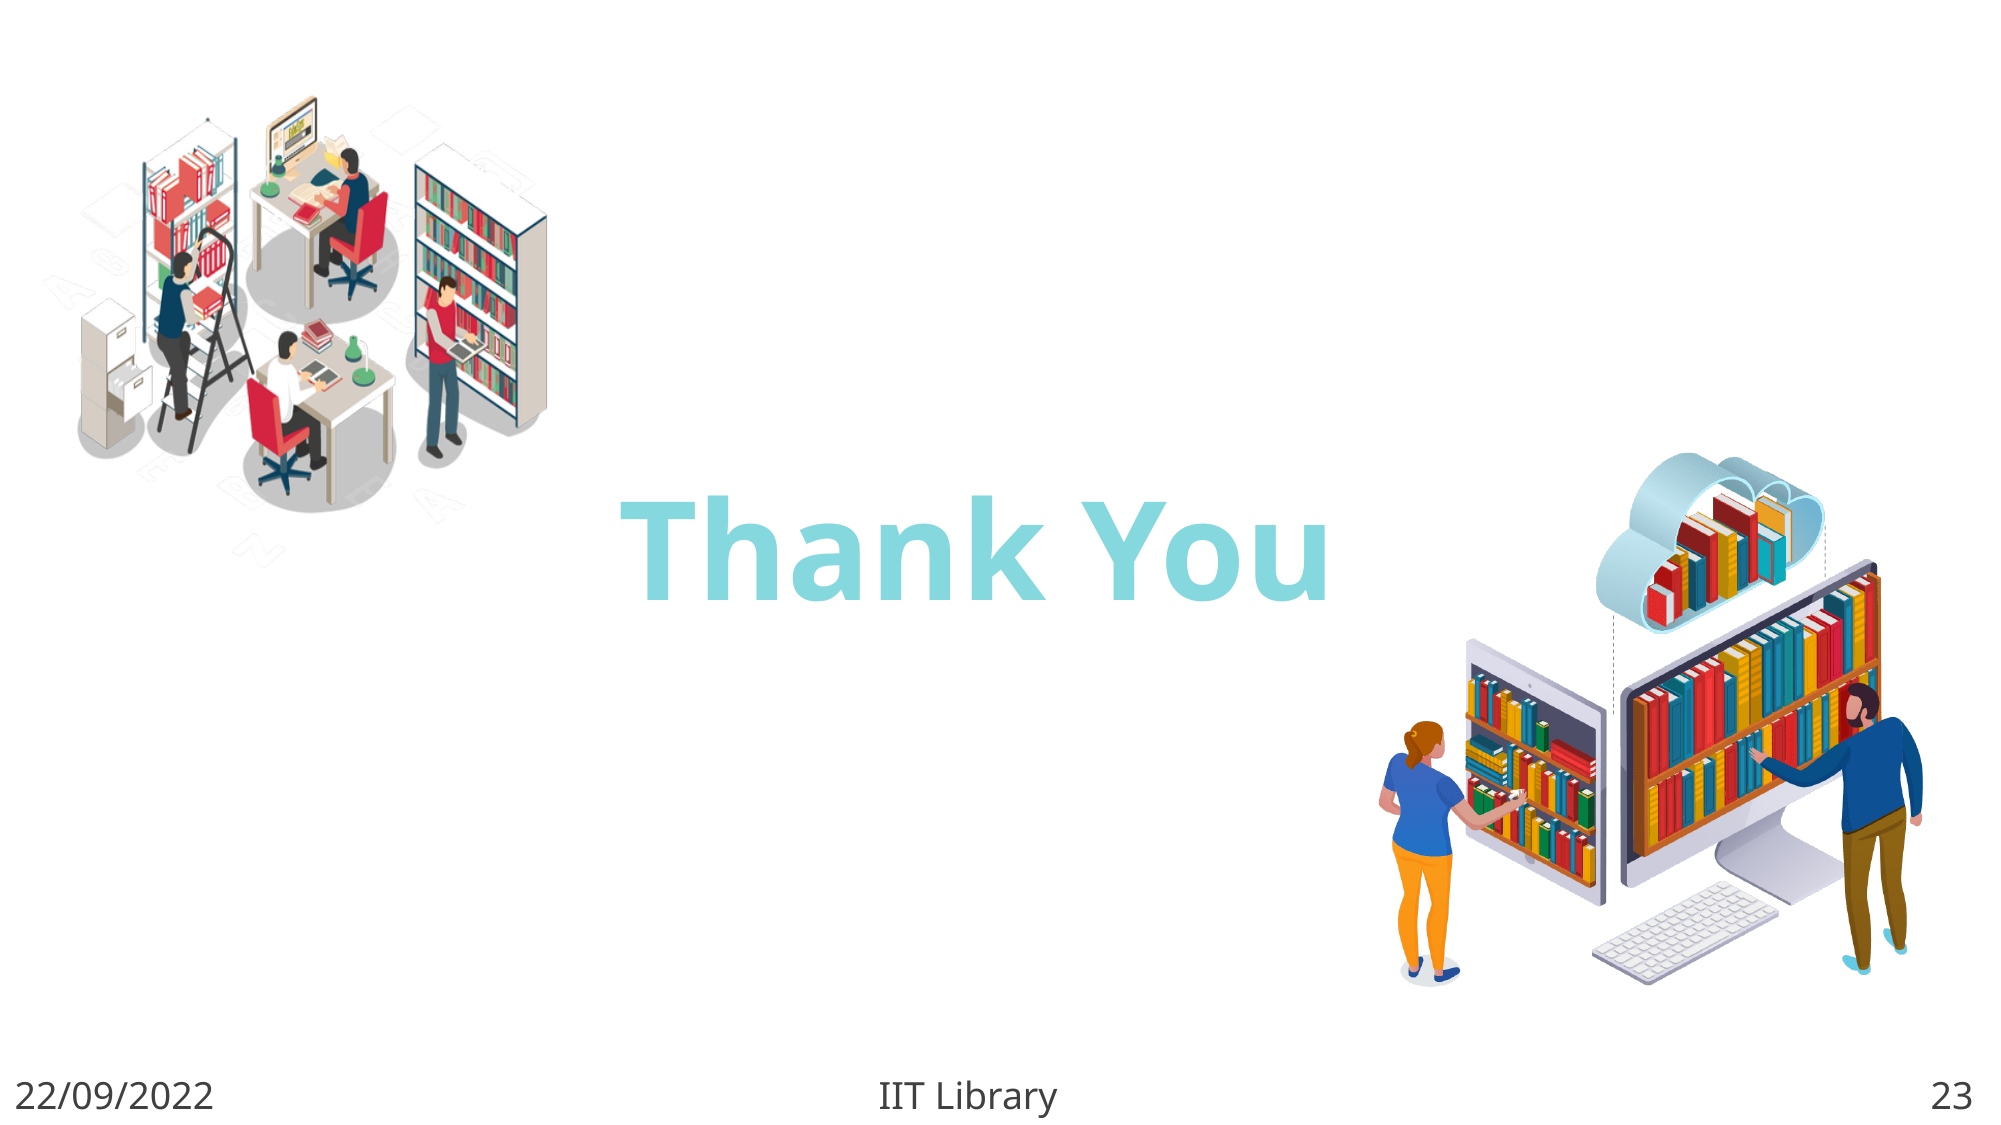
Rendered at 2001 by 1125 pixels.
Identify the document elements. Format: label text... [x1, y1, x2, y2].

picture [42, 95, 560, 569]
text_box 22/09/2022 [0, 1064, 263, 1125]
picture [1321, 413, 1989, 1034]
text_box Thank You [579, 468, 1316, 747]
text_box 23 [1915, 1064, 2000, 1125]
text_box IIT Library [863, 1064, 1127, 1125]
